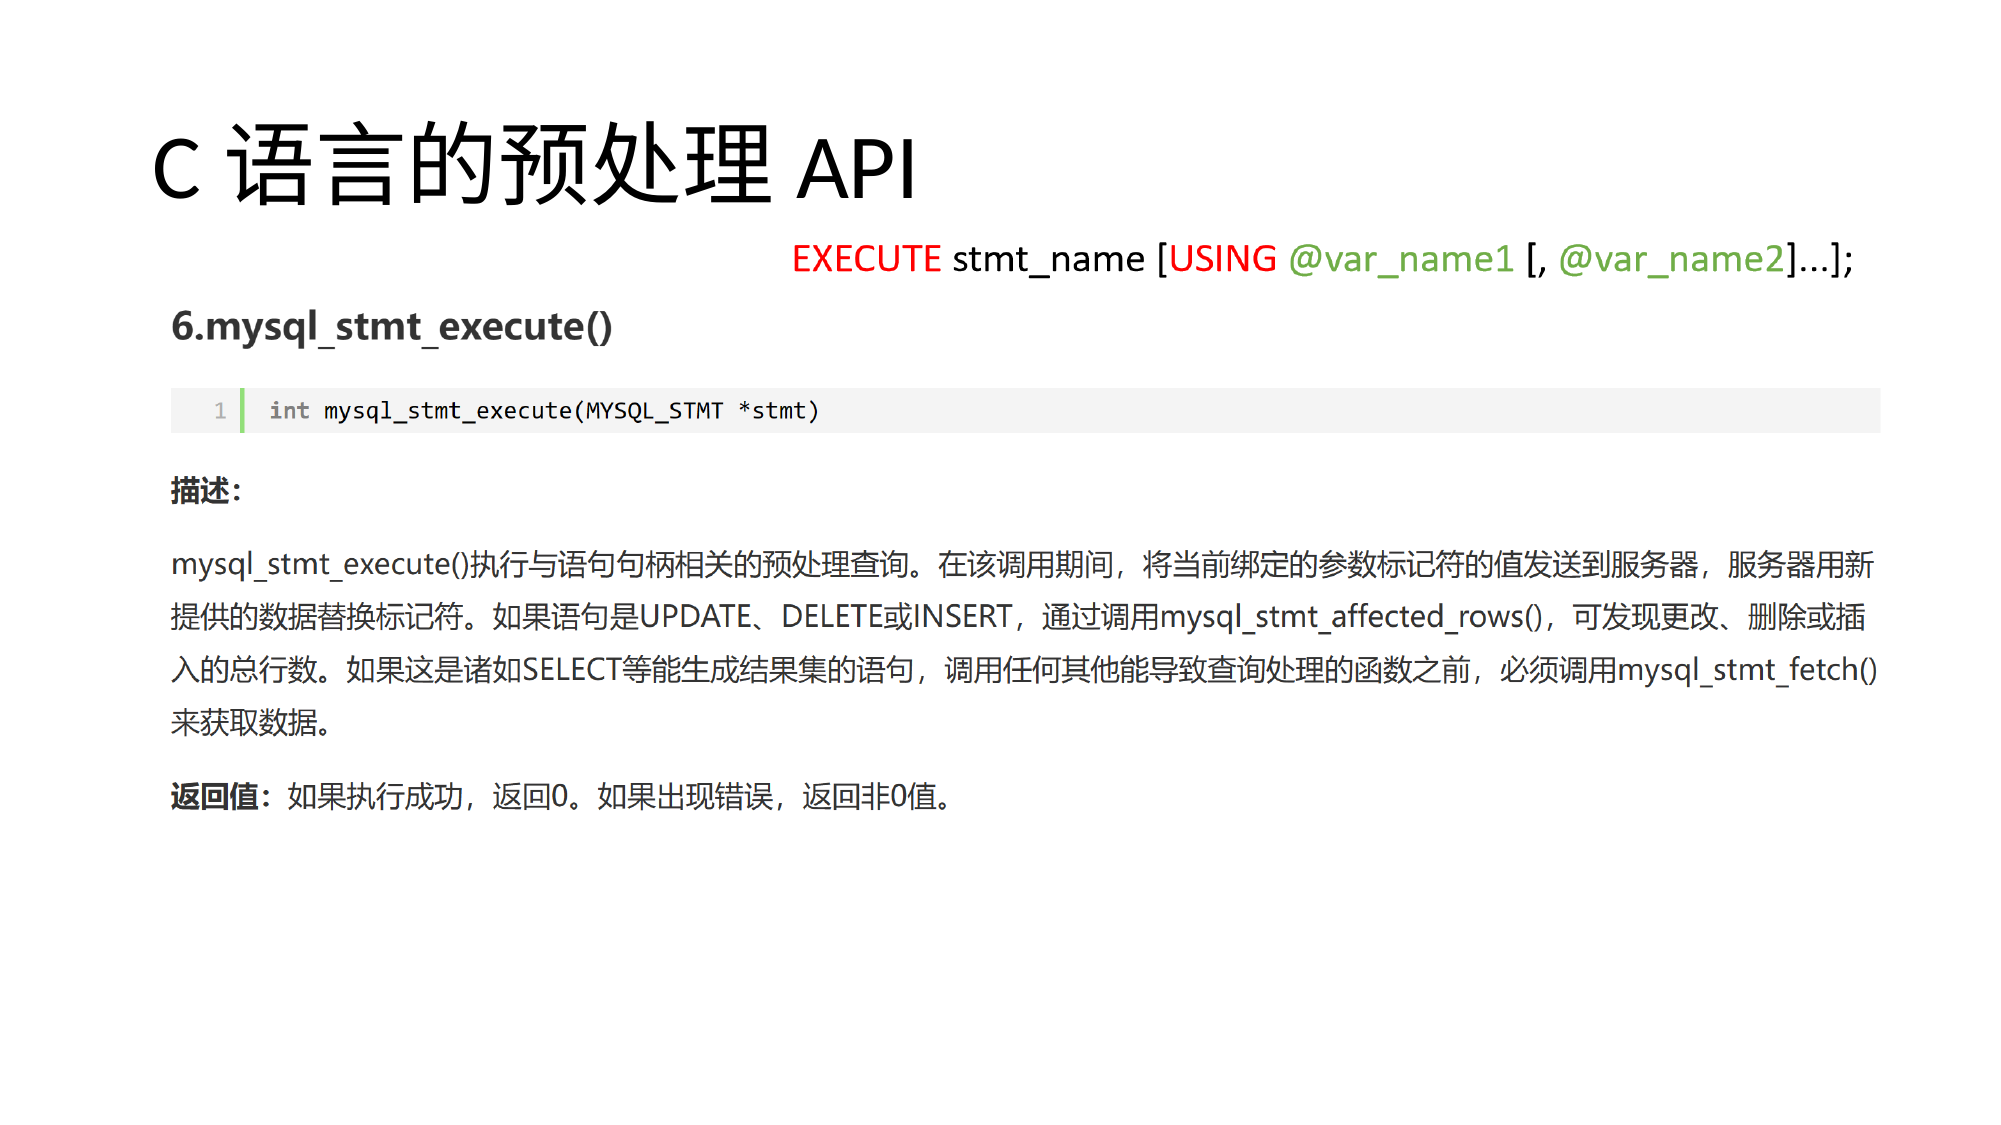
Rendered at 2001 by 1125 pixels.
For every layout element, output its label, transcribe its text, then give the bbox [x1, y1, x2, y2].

picture [761, 220, 1911, 307]
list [150, 298, 1901, 838]
title C语言的预处理API [137, 59, 1863, 278]
